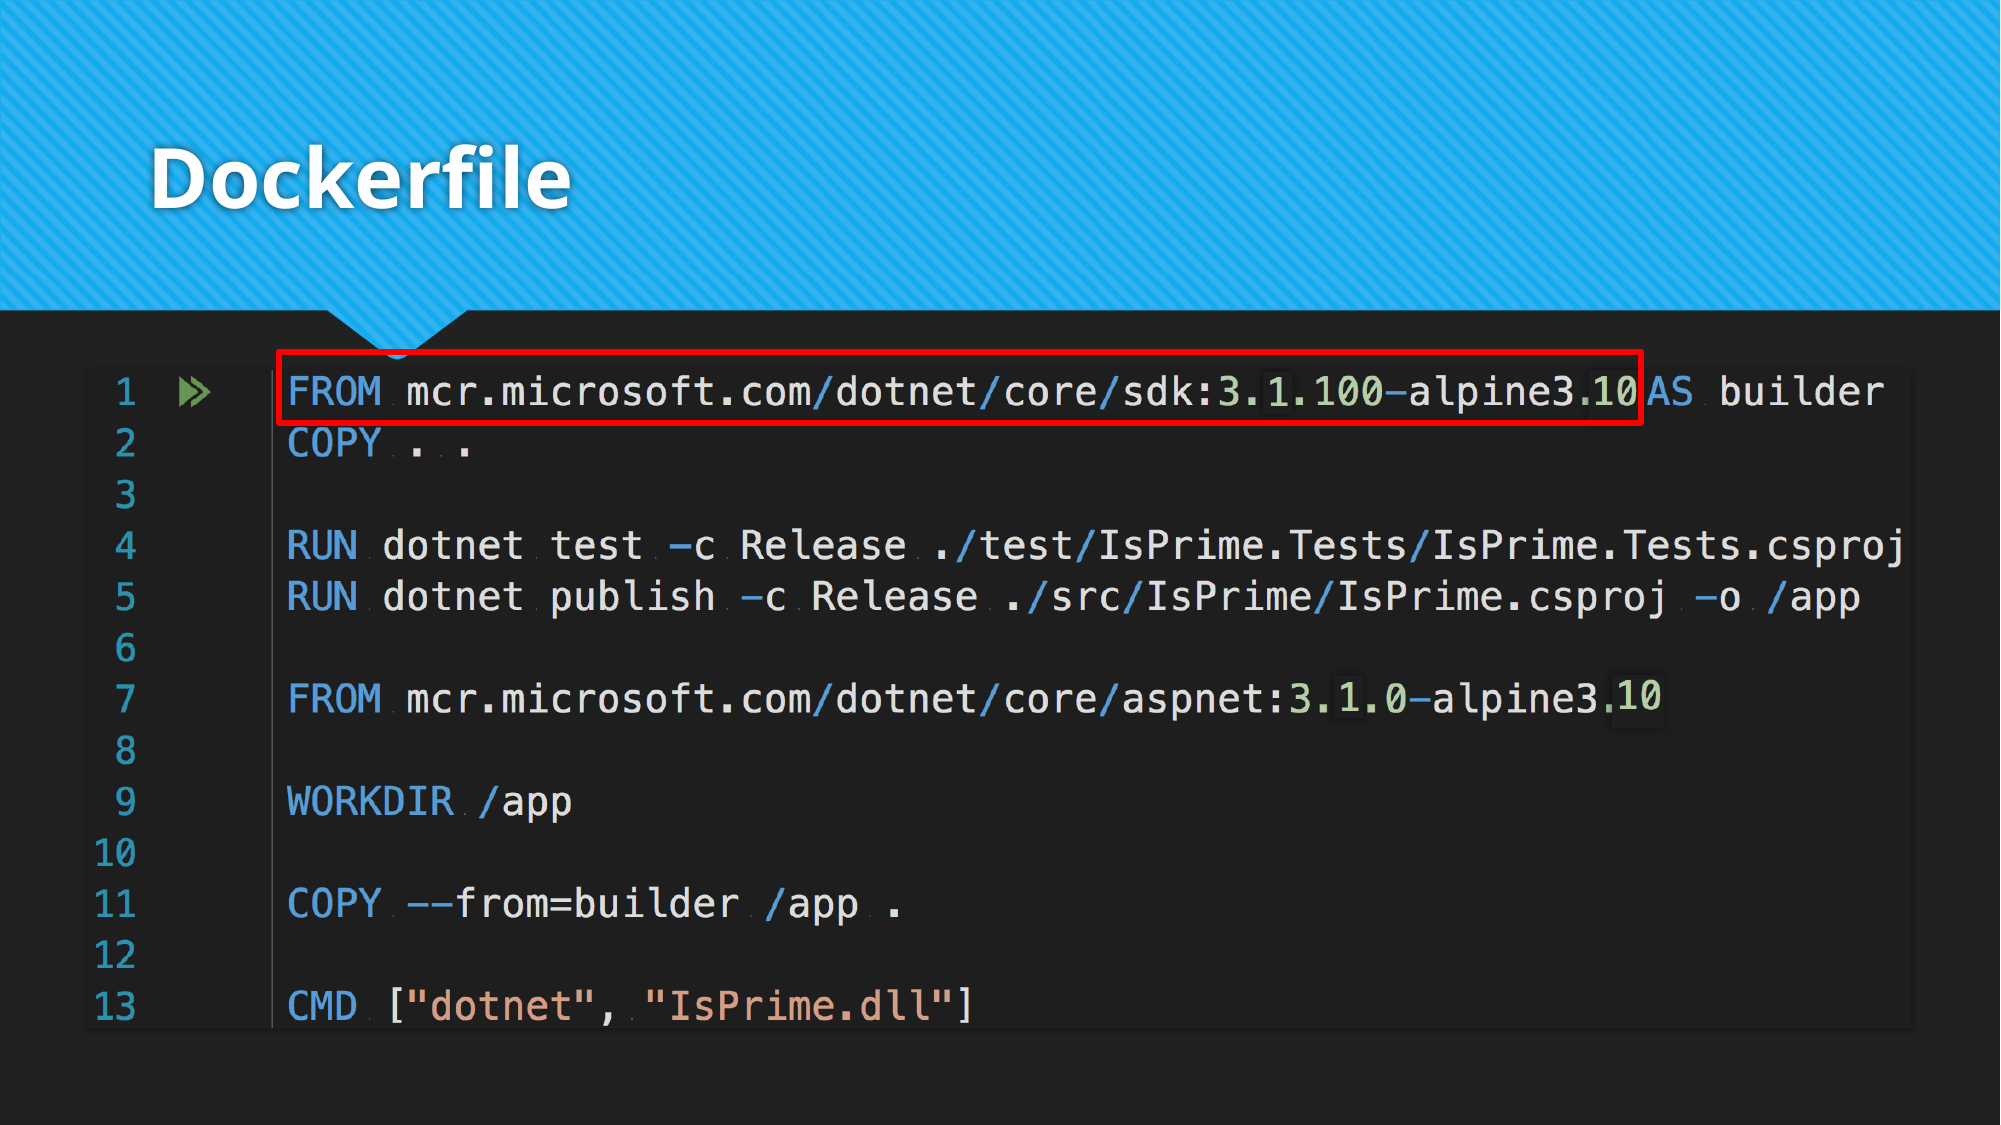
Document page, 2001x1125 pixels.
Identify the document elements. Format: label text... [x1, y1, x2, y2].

picture [1262, 371, 1293, 414]
title Dockerfile [132, 73, 1868, 233]
picture [1611, 674, 1665, 729]
picture [1588, 370, 1642, 424]
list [87, 370, 1912, 1028]
text_box [278, 351, 1642, 370]
picture [1333, 676, 1364, 718]
